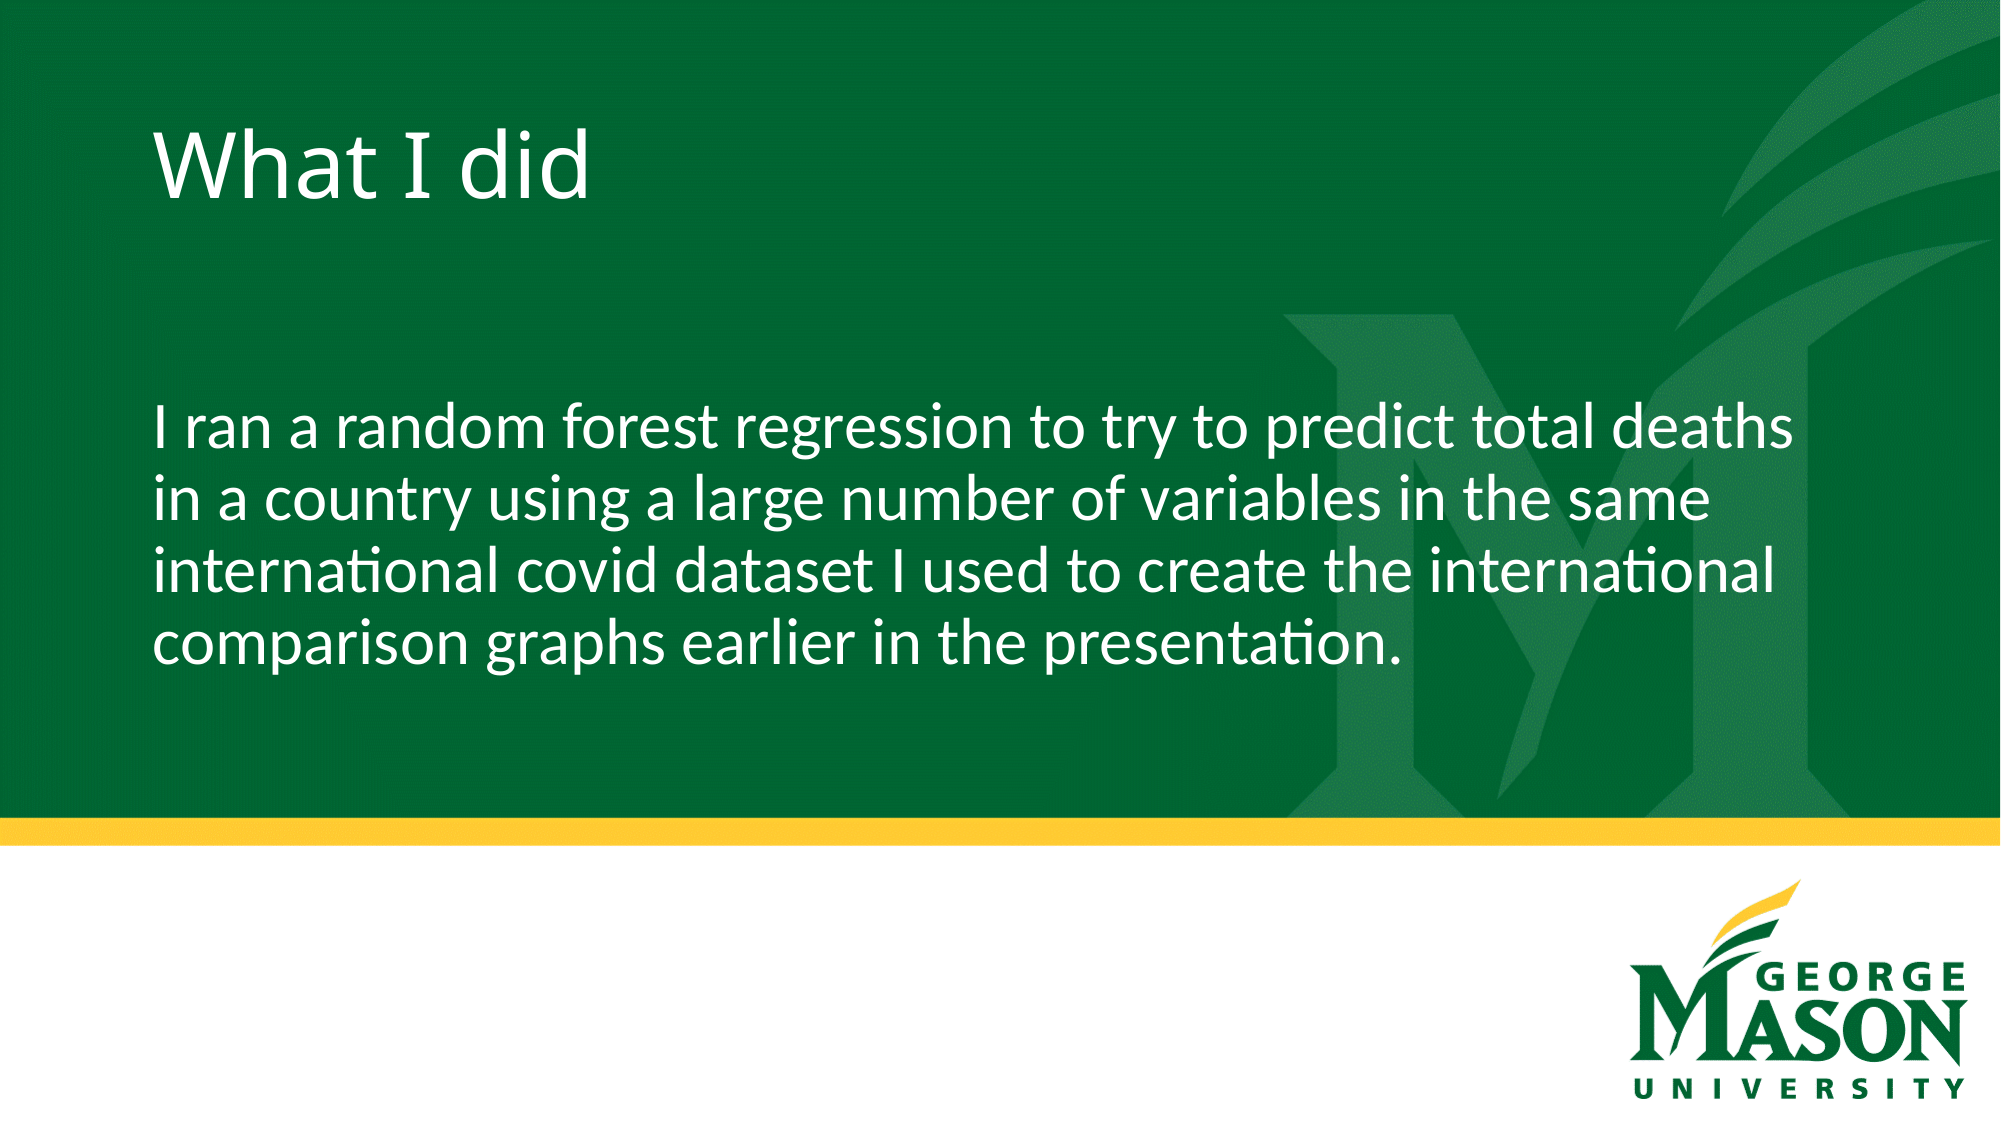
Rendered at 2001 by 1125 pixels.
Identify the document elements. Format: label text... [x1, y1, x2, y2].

picture [0, 0, 2001, 1125]
list I ran a random forest regression to try to predict total deaths in a country using a large number of variables in the same international covid dataset I used to create the international comparison graphs earlier in the presentation. [137, 383, 1863, 742]
title What I did [137, 59, 1863, 278]
